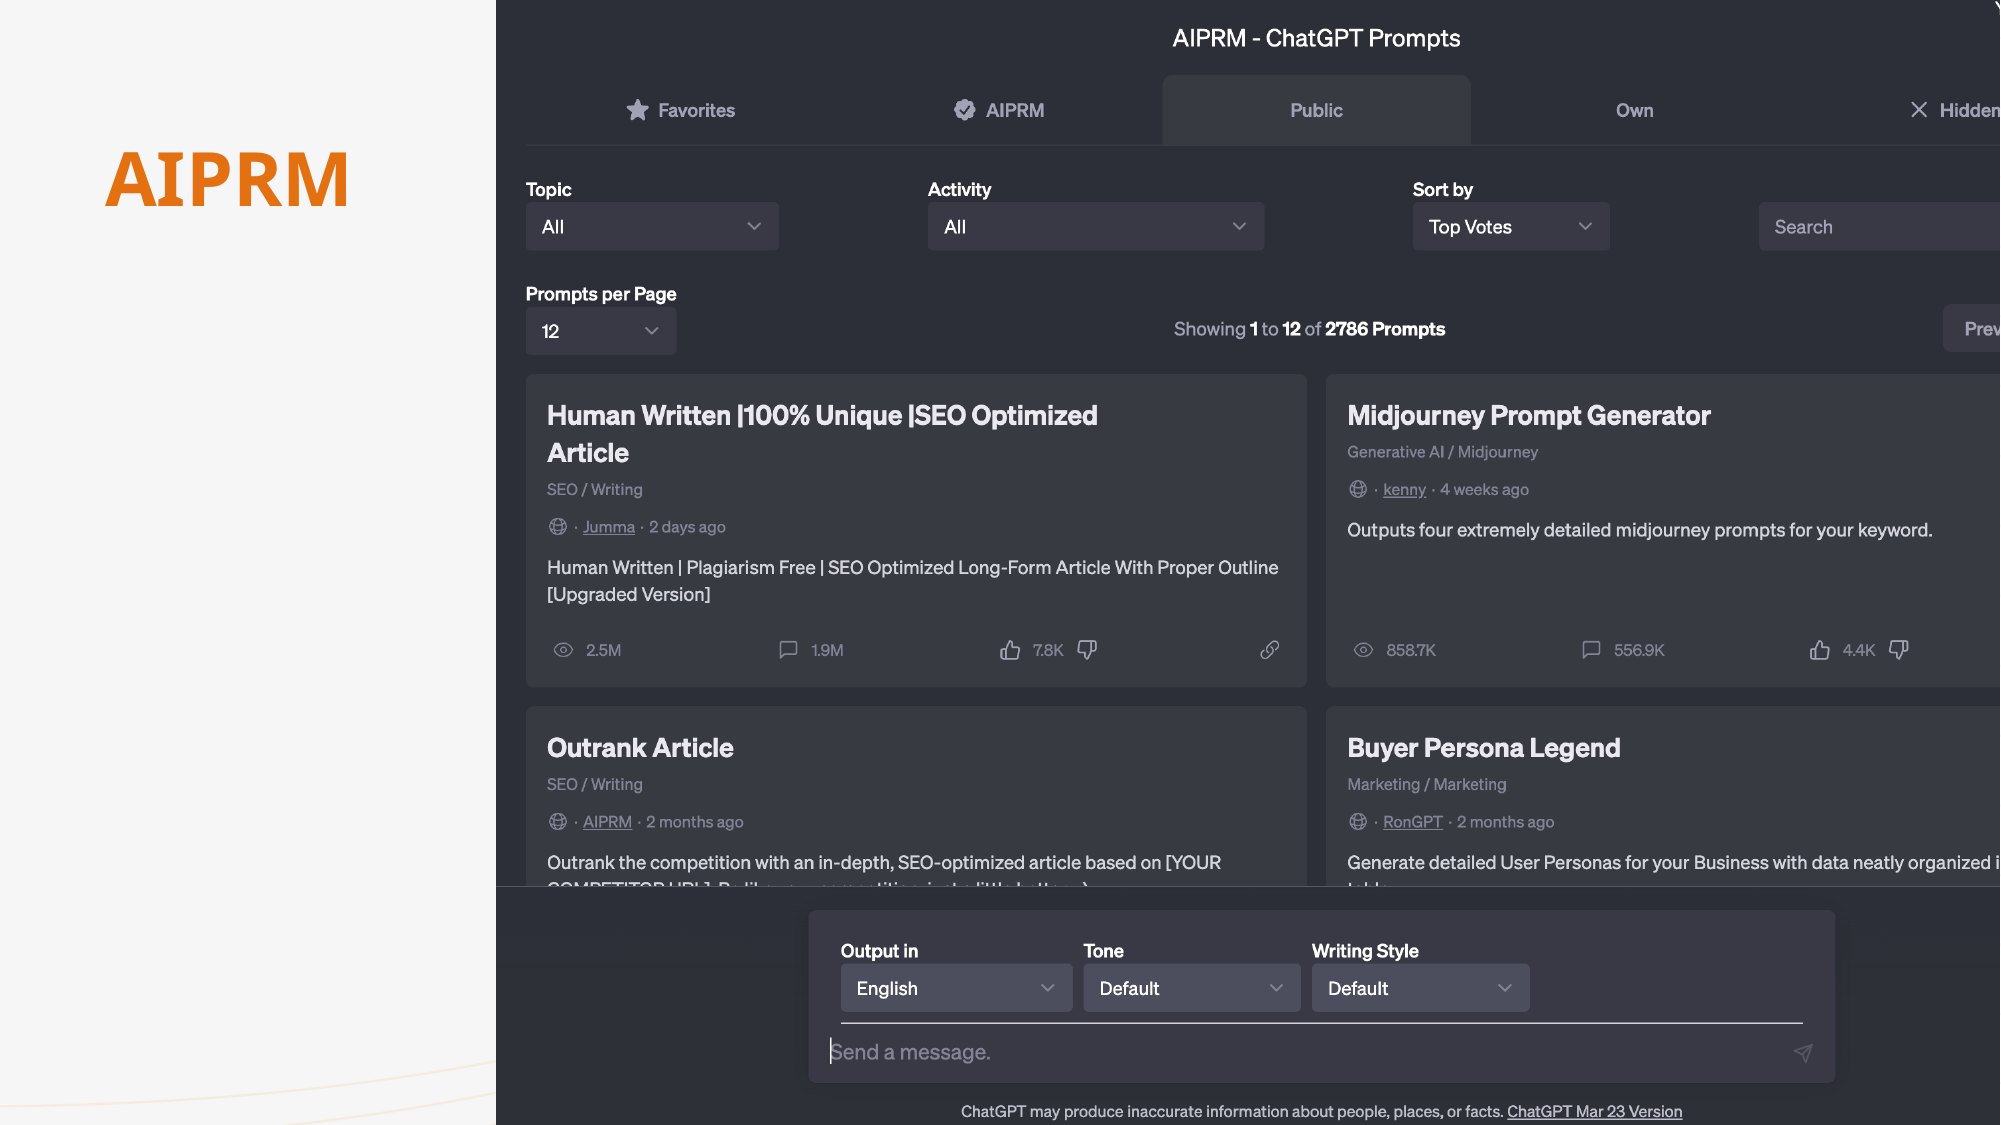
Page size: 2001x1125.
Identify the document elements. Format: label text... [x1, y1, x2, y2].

picture [496, 0, 2000, 1125]
text_box AIPRM [105, 104, 496, 237]
